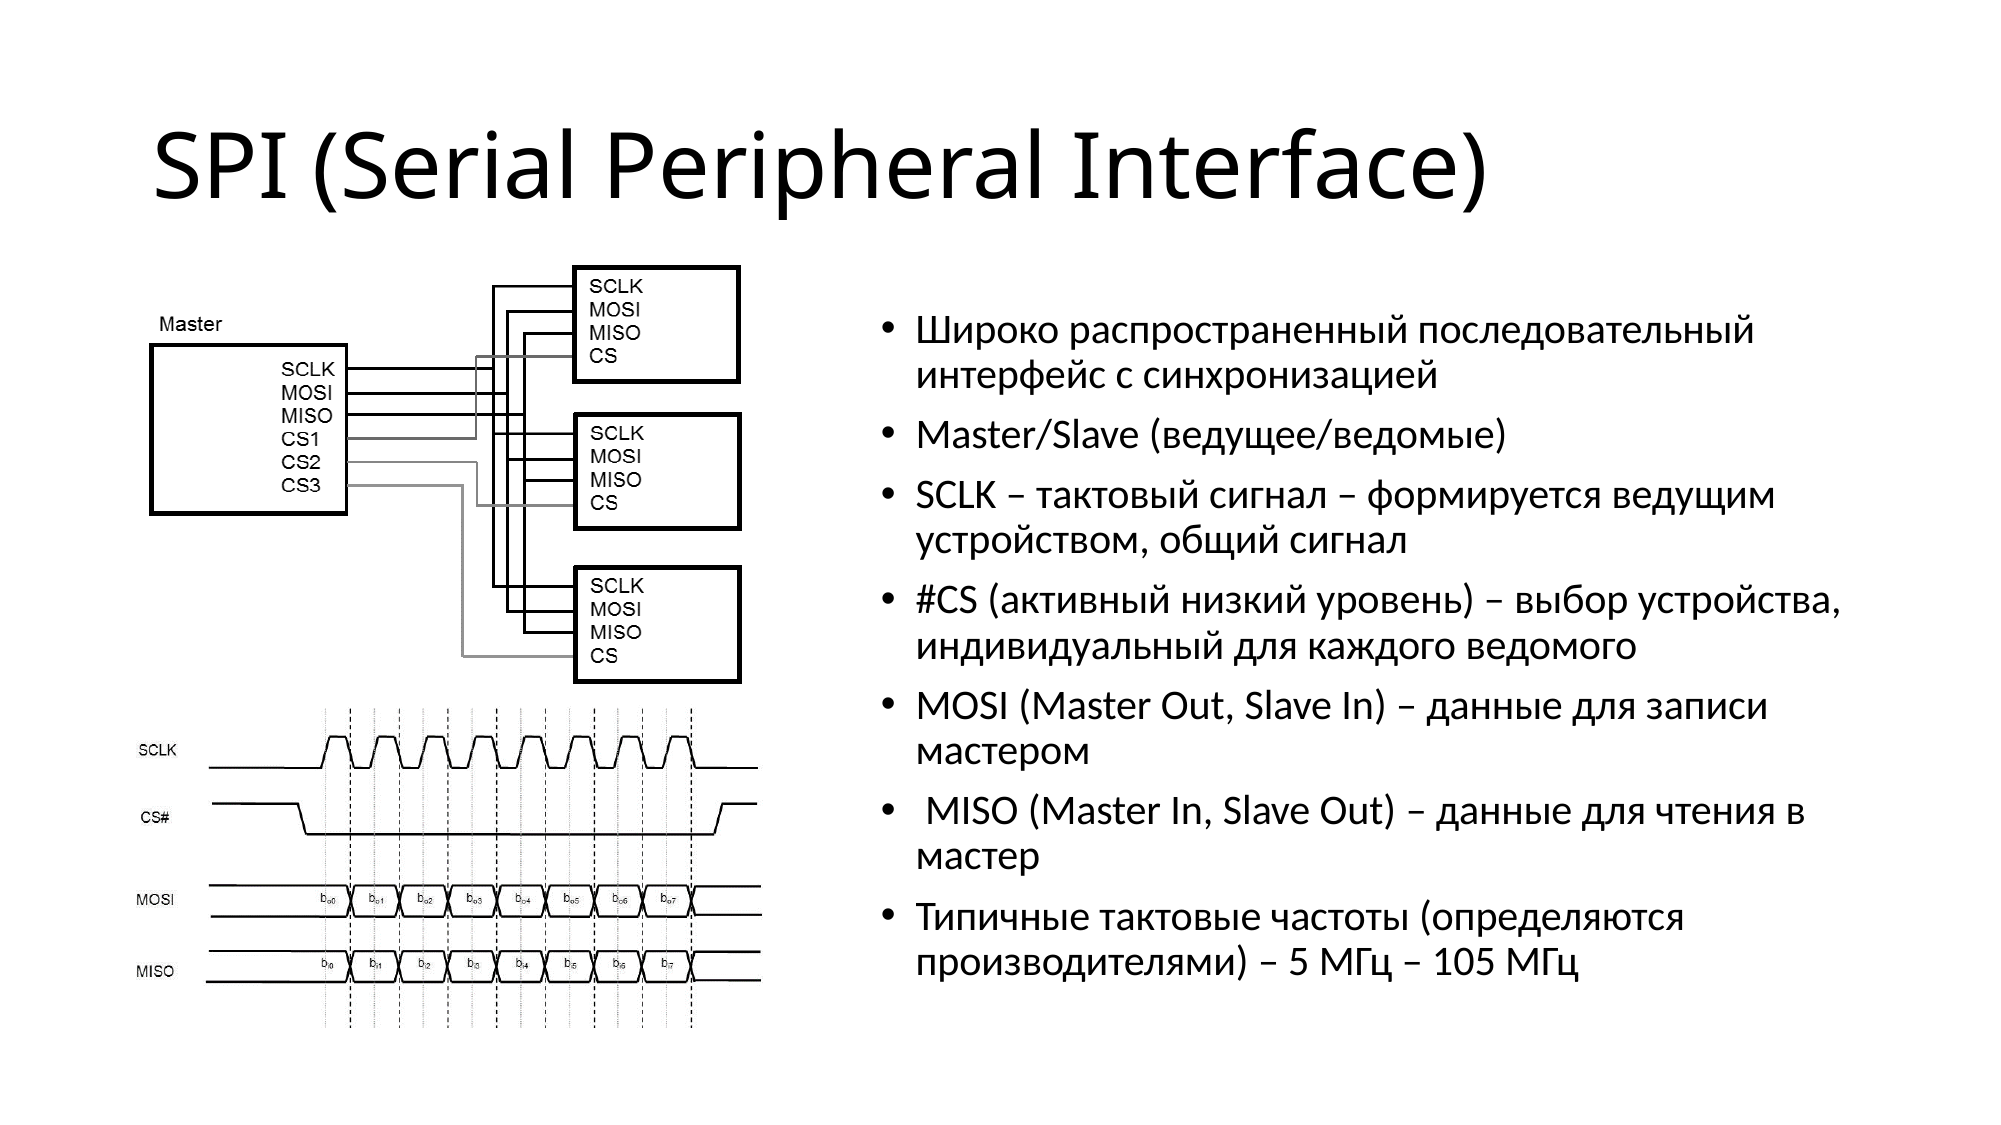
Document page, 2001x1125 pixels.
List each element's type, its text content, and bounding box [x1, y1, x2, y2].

picture [123, 253, 769, 1028]
list Широко распространенный последовательный интерфейс с синхронизацией Master/Slave (ведущее/ведомые) SCLK – тактовый сигнал – формируется ведущим устройством, общий сигнал #CS (активный низкий уровень) – выбор устройства, индивидуальный для каждого ведомого MOSI (Master Out, Slave In) – данные для записи мастером MISO (Master In, Slave Out) – данные для чтения в мастер Типичные тактовые частоты (определяются производителями) – 5 МГц – 105 МГц [865, 299, 1863, 1014]
title SPI (Serial Peripheral Interface) [137, 59, 1863, 278]
